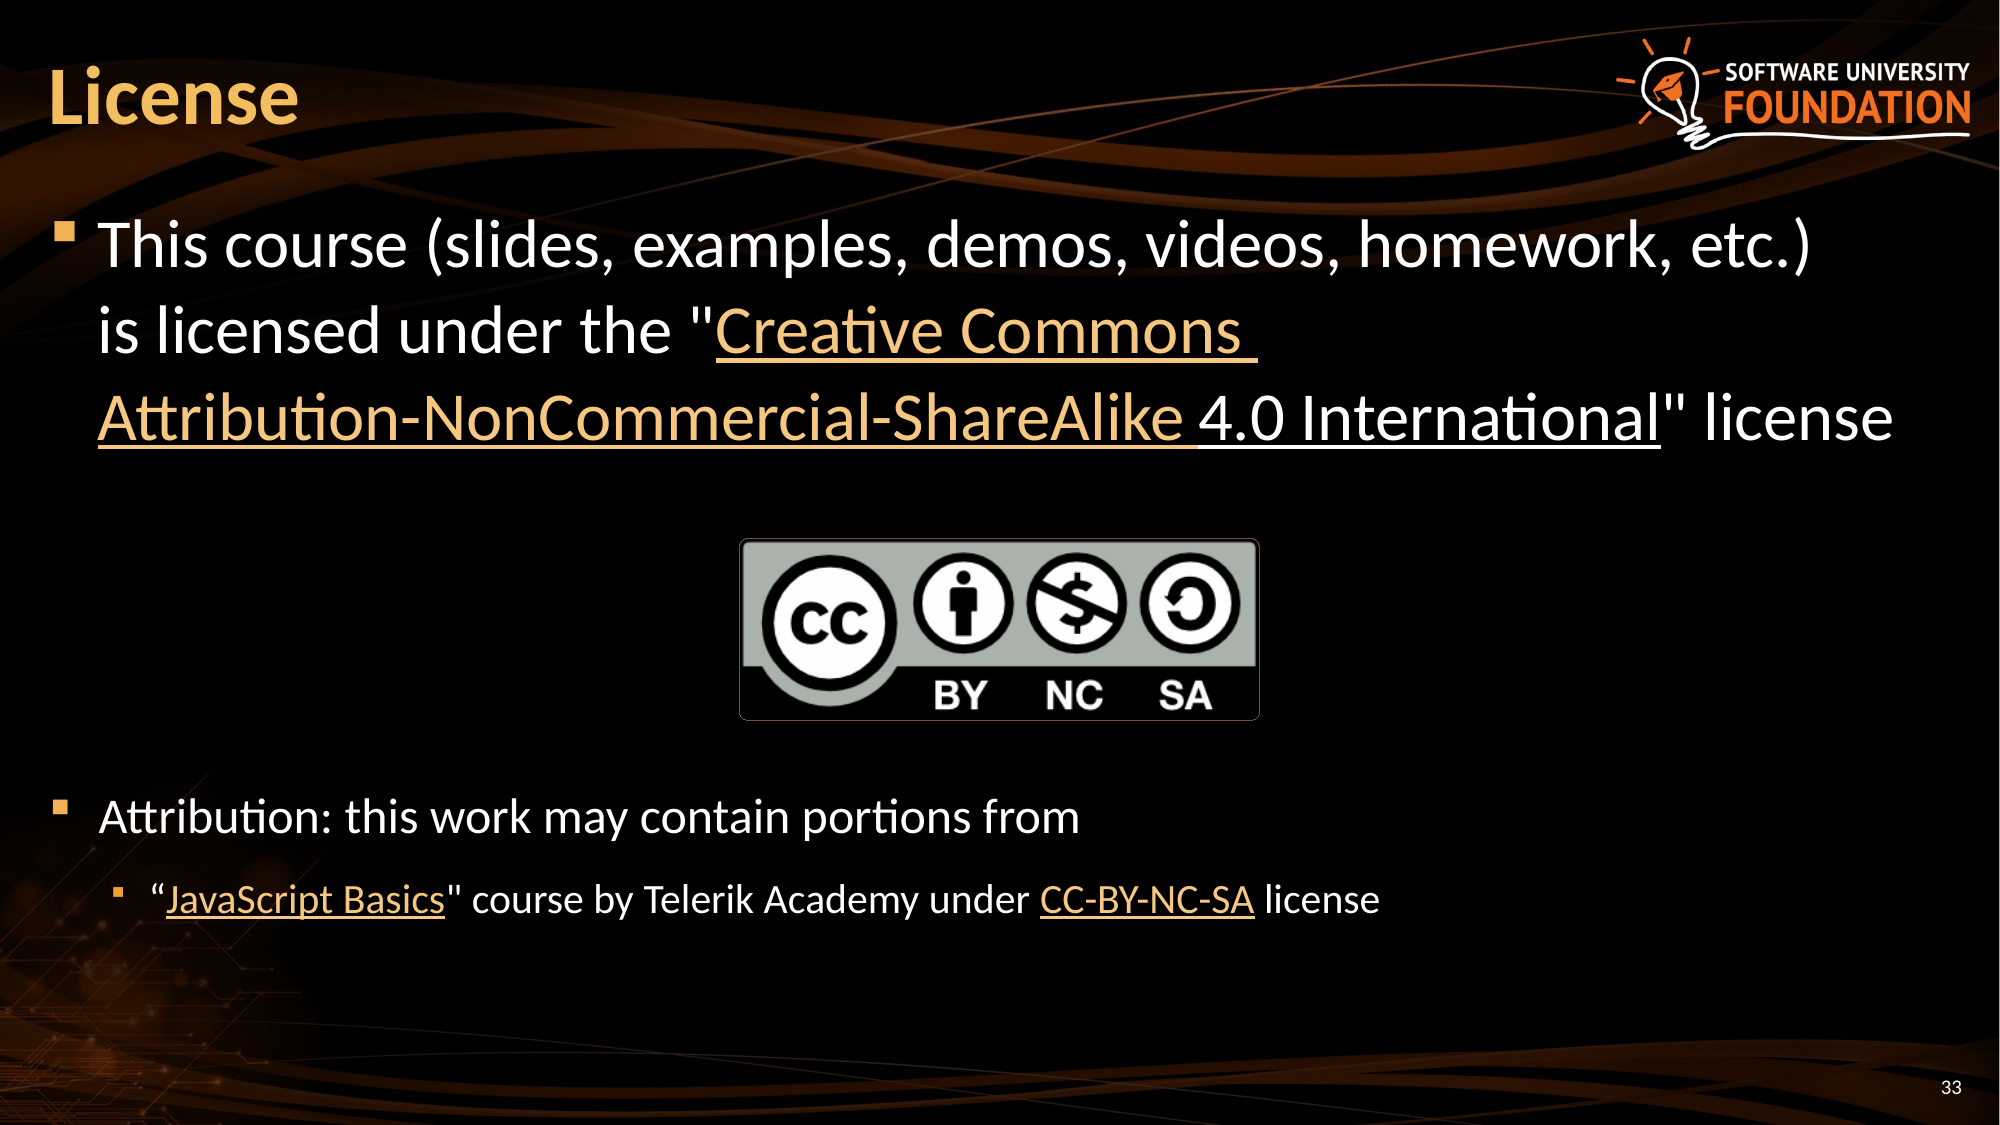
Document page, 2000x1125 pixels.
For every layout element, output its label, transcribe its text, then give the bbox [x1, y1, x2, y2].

picture [0, 0, 2000, 1125]
list Attribution: this work may contain portions from “JavaScript Basics" course by Telerik Academy under CC-BY-NC-SA license [30, 774, 1968, 1103]
list This course (slides, examples, demos, videos, homework, etc.) is licensed under the "Creative Commons Attribution-NonCommercial-ShareAlike 4.0 International" license [31, 188, 1968, 484]
title License [30, 6, 1602, 189]
